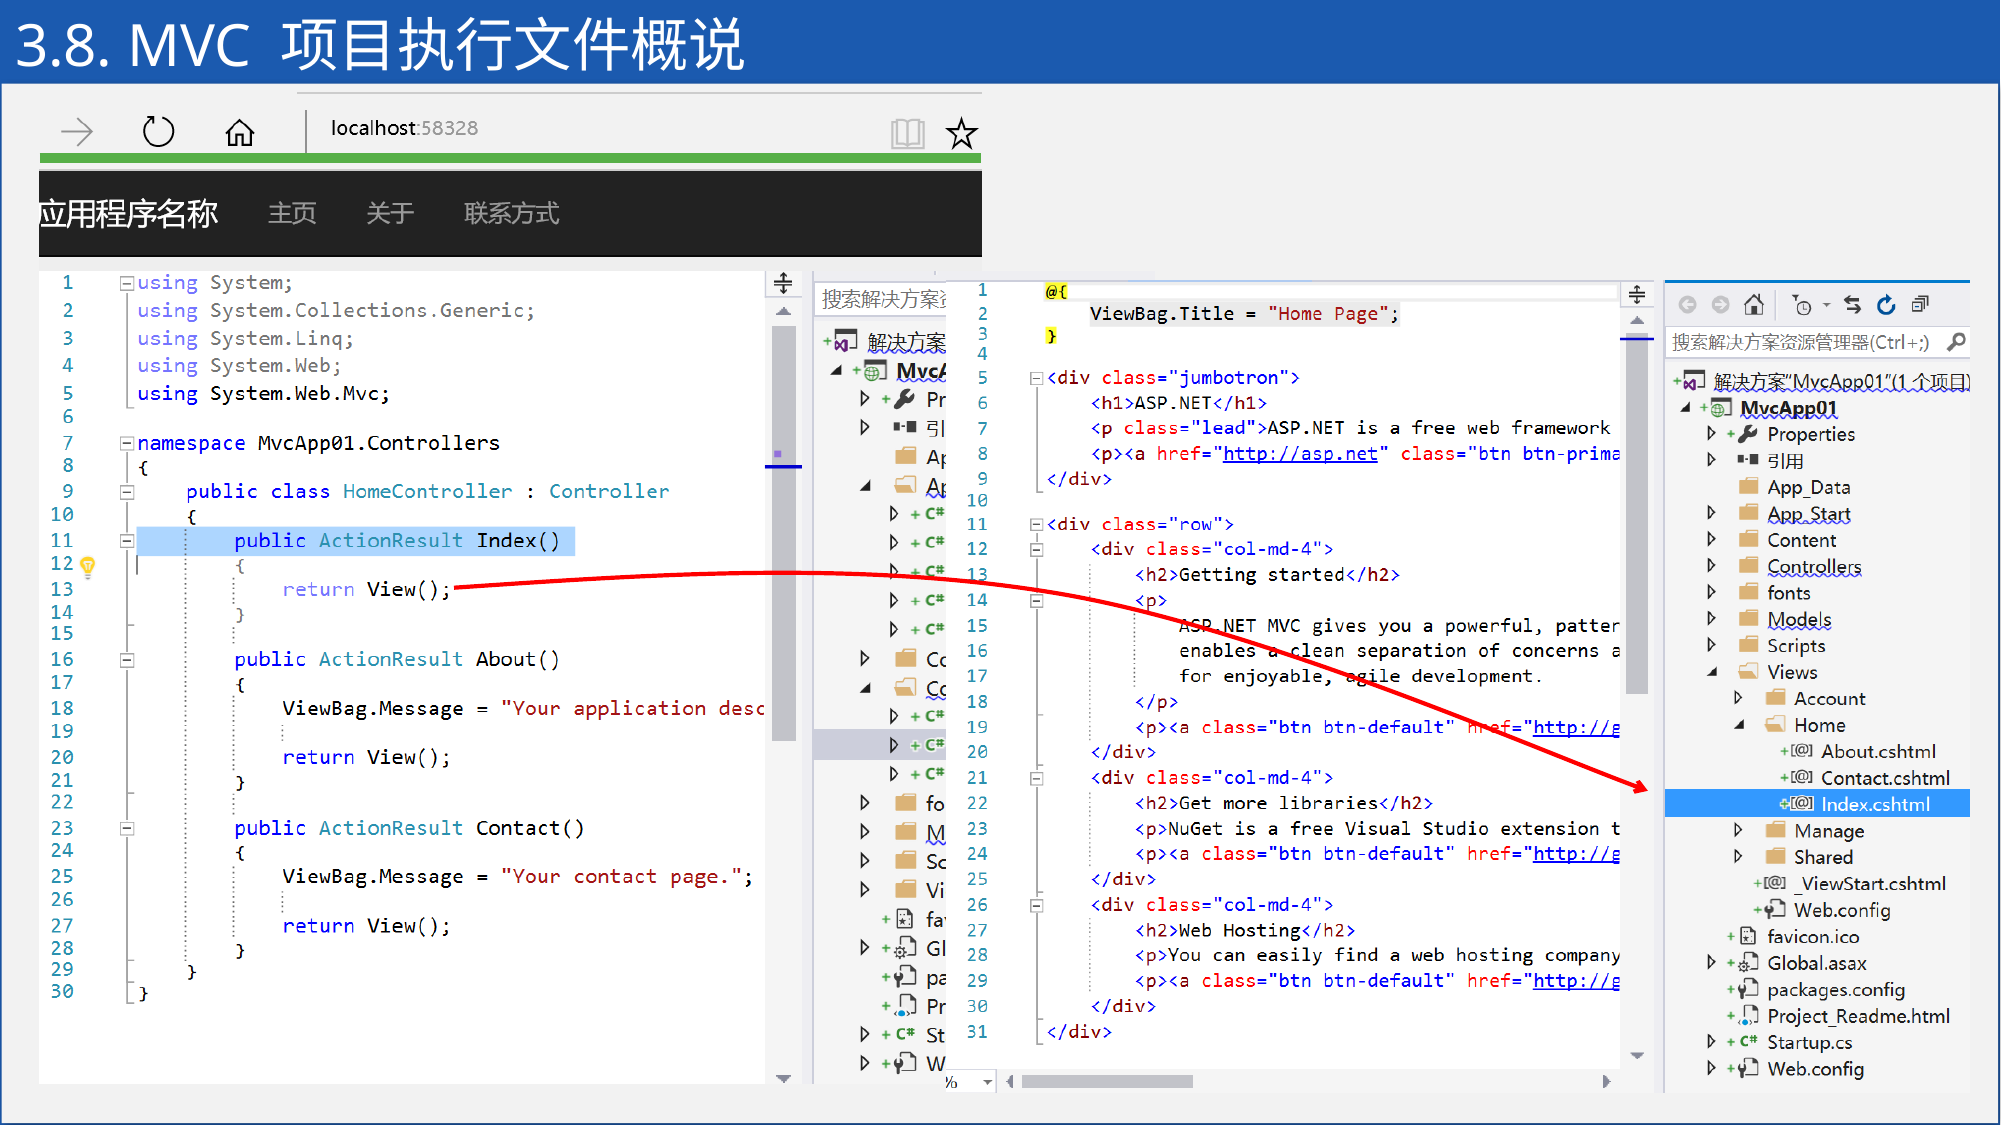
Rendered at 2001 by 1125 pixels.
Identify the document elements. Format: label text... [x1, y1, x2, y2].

picture [39, 92, 982, 157]
title 3.8. MVC 项目执行文件概说 [0, 1, 2000, 84]
picture [39, 159, 1970, 1093]
